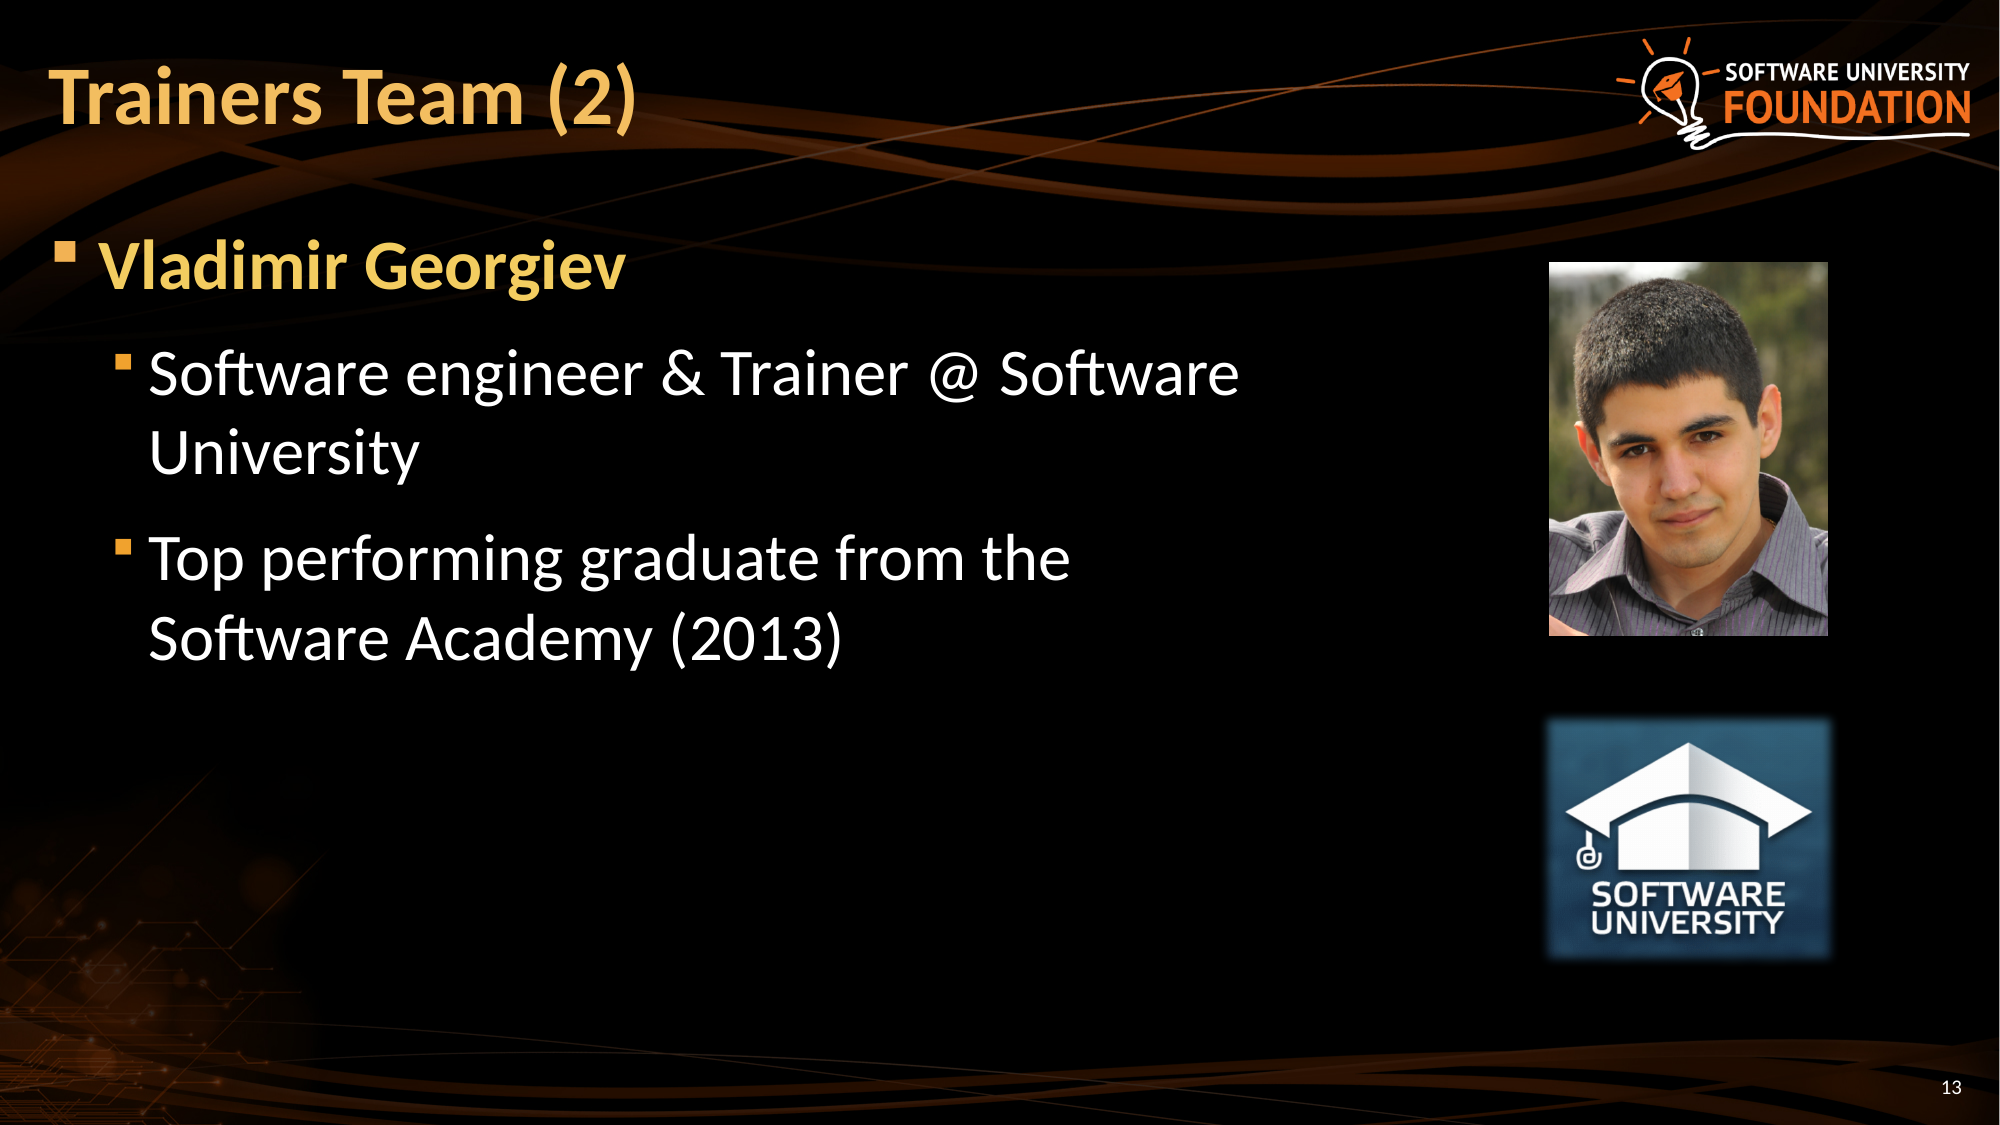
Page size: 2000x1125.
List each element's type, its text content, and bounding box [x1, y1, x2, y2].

slide_number 13 [1897, 1070, 1968, 1103]
title Trainers Team (2) [30, 6, 1602, 189]
list Vladimir Georgiev Software engineer & Trainer @ Software University Top performing graduate from the Software Academy (2013) [31, 212, 1300, 1103]
picture [0, 0, 2000, 1125]
